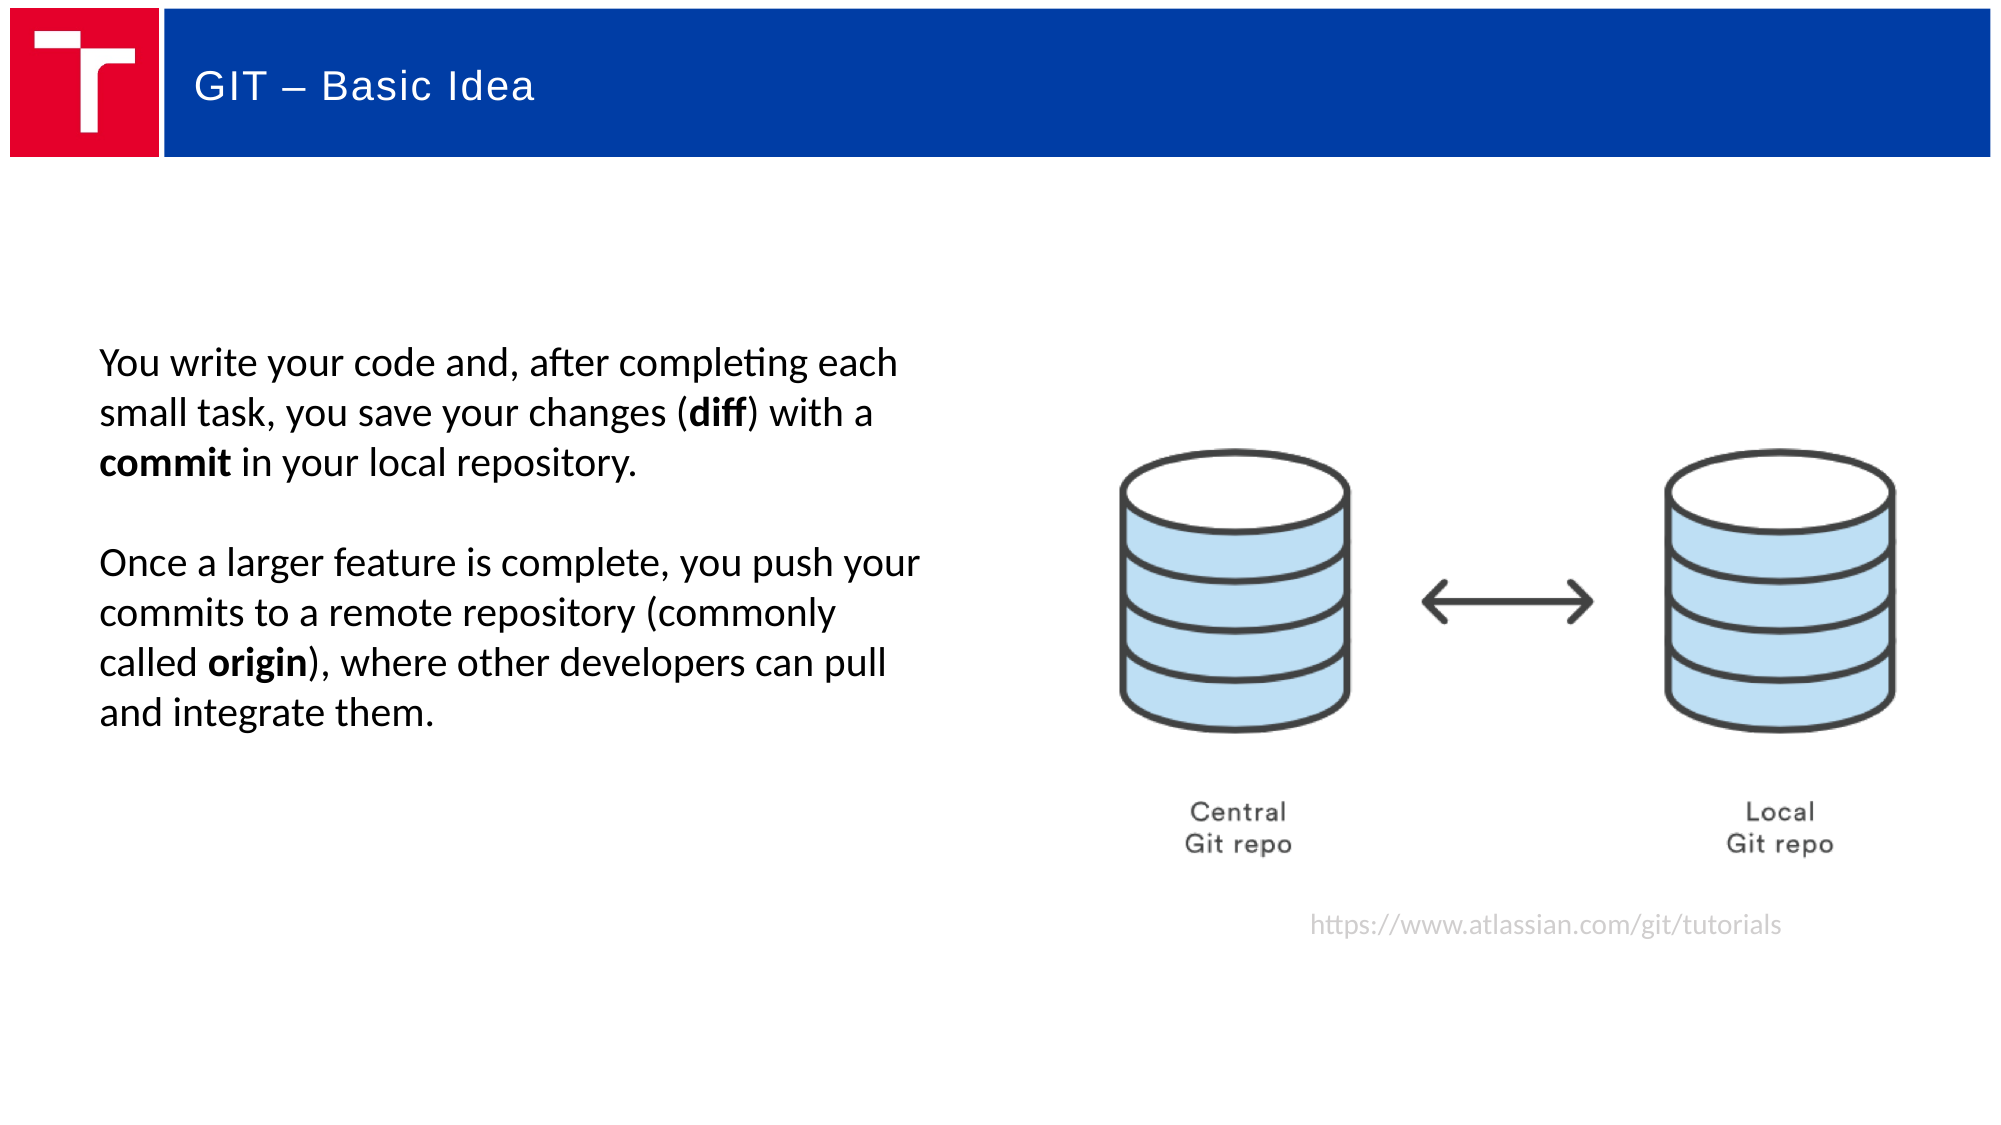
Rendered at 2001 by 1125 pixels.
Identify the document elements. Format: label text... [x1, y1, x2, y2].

picture [1048, 396, 1969, 898]
text_box [163, 8, 1991, 158]
text_box You write your code and, after completing each small task, you save your changes (diff) with a commit in your local repository. Once a larger feature is complete, you push your commits to a remote repository (commonly called origin), where other developers can pull and integrate them. [84, 327, 953, 743]
text_box GIT – Basic Idea [179, 45, 1800, 117]
picture [10, 8, 159, 157]
text_box https://www.atlassian.com/git/tutorials [1295, 898, 1798, 948]
